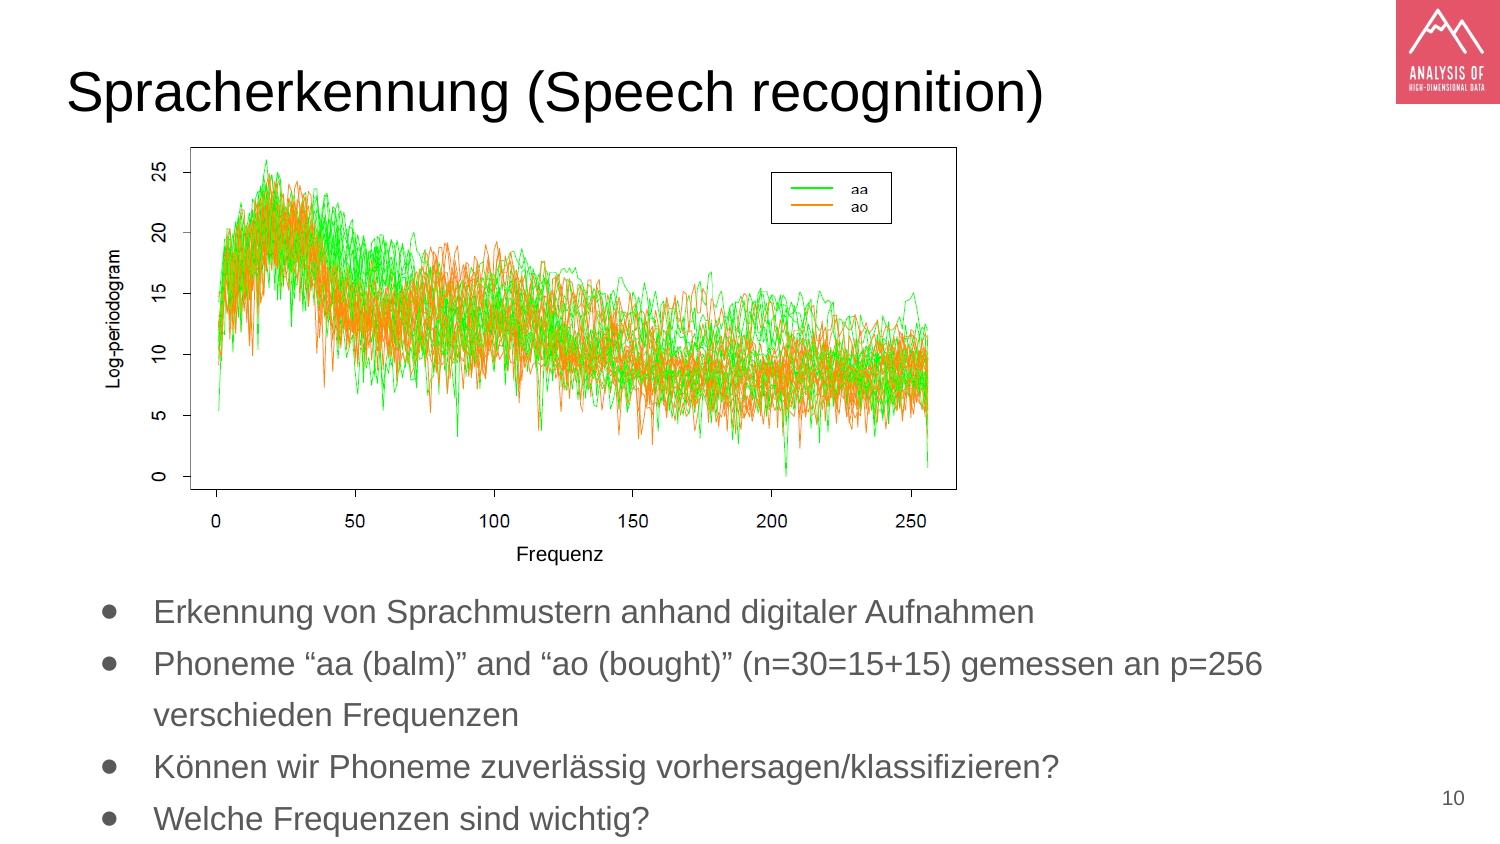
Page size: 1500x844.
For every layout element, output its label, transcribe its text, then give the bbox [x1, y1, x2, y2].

picture [1396, 0, 1500, 104]
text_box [59, 76, 974, 587]
text_box Erkennung von Sprachmustern anhand digitaler Aufnahmen Phoneme “aa (balm)” and “ao (bought)” (n=30=15+15) gemessen an p=256 verschieden Frequenzen Können wir Phoneme zuverlässig vorhersagen/klassifizieren? Welche Frequenzen sind wichtig? [63, 562, 1341, 844]
title Spracherkennung (Speech recognition) [51, 40, 1449, 135]
slide_number ‹#› [1389, 764, 1480, 830]
